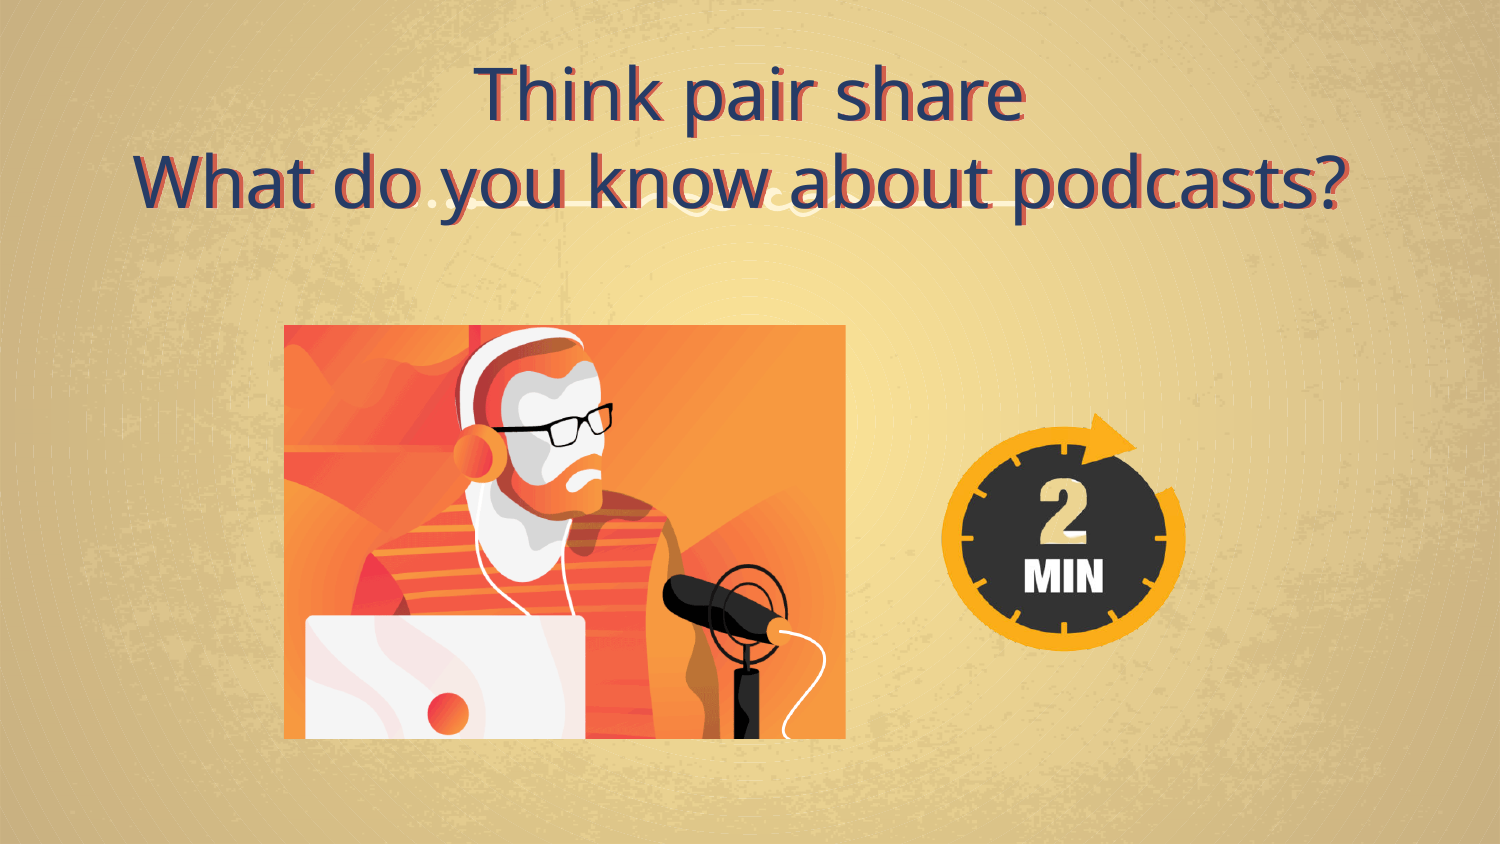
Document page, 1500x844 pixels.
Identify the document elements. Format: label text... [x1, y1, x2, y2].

title Think pair share What do you know about podcasts? [116, 88, 1383, 183]
picture [0, 0, 1500, 844]
